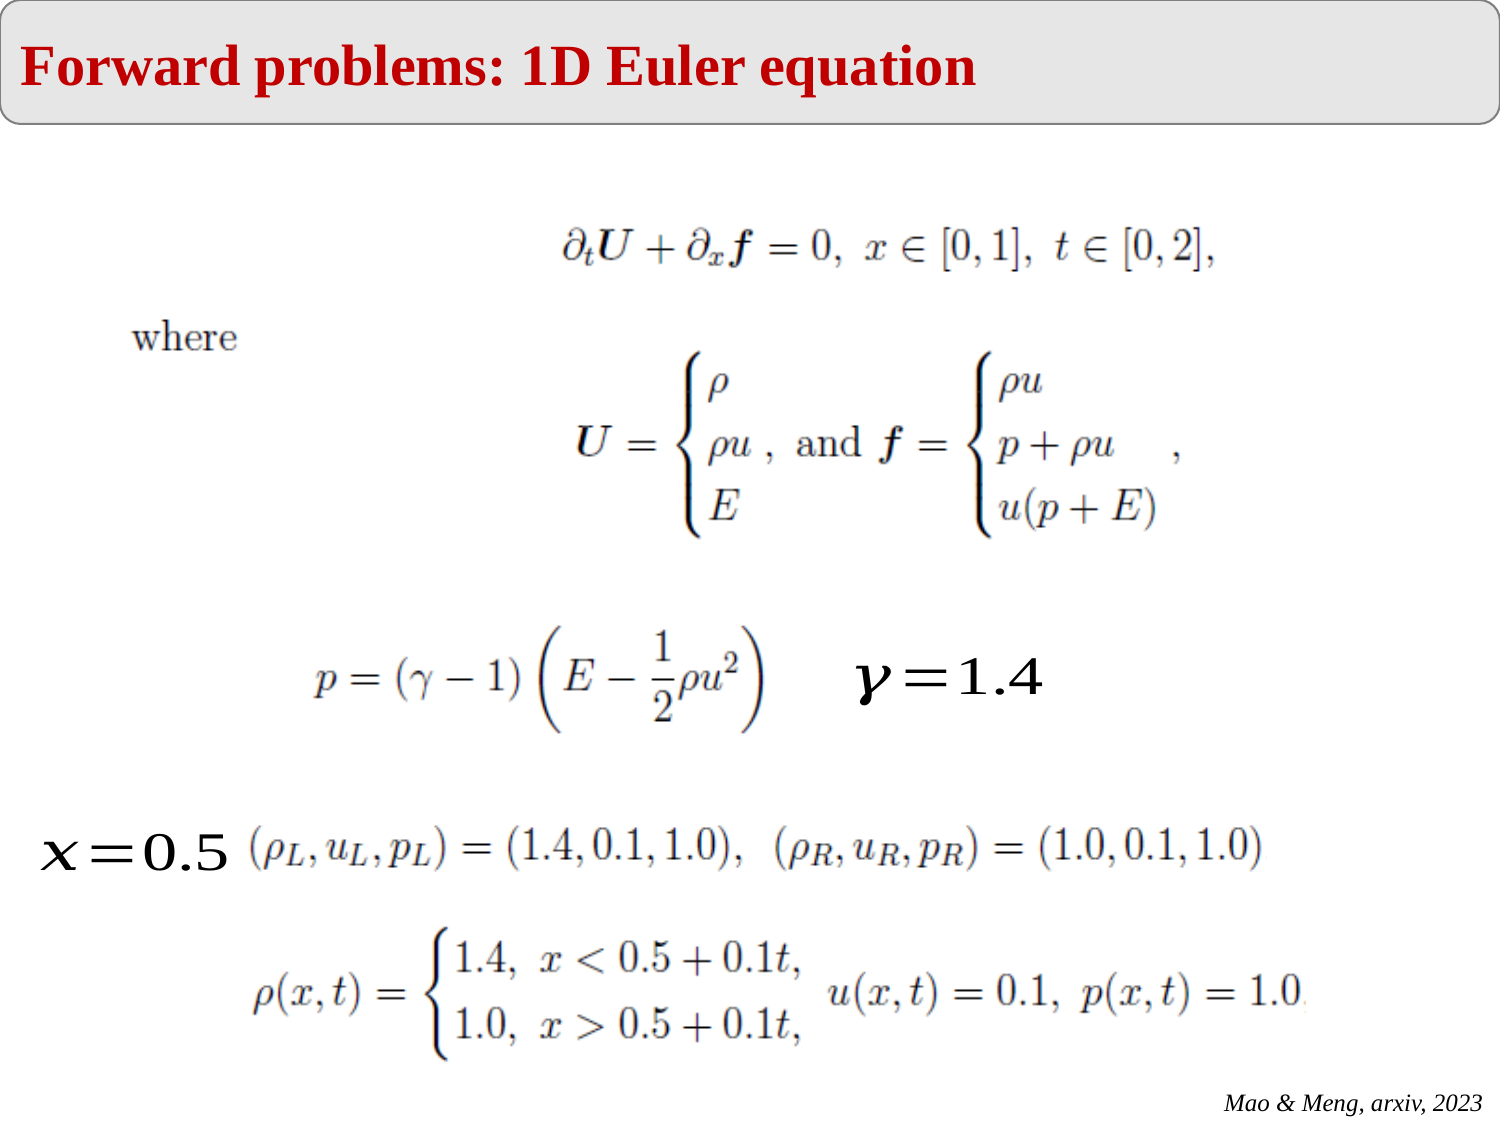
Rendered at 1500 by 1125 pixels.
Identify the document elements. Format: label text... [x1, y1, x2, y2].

picture [233, 802, 1267, 886]
picture [297, 599, 778, 755]
text_box Forward problems: 1D Euler equation [0, 0, 1500, 125]
text_box Mao & Meng, arxiv, 2023 [1209, 1079, 1499, 1125]
picture [129, 193, 1370, 552]
picture [249, 909, 1306, 1065]
